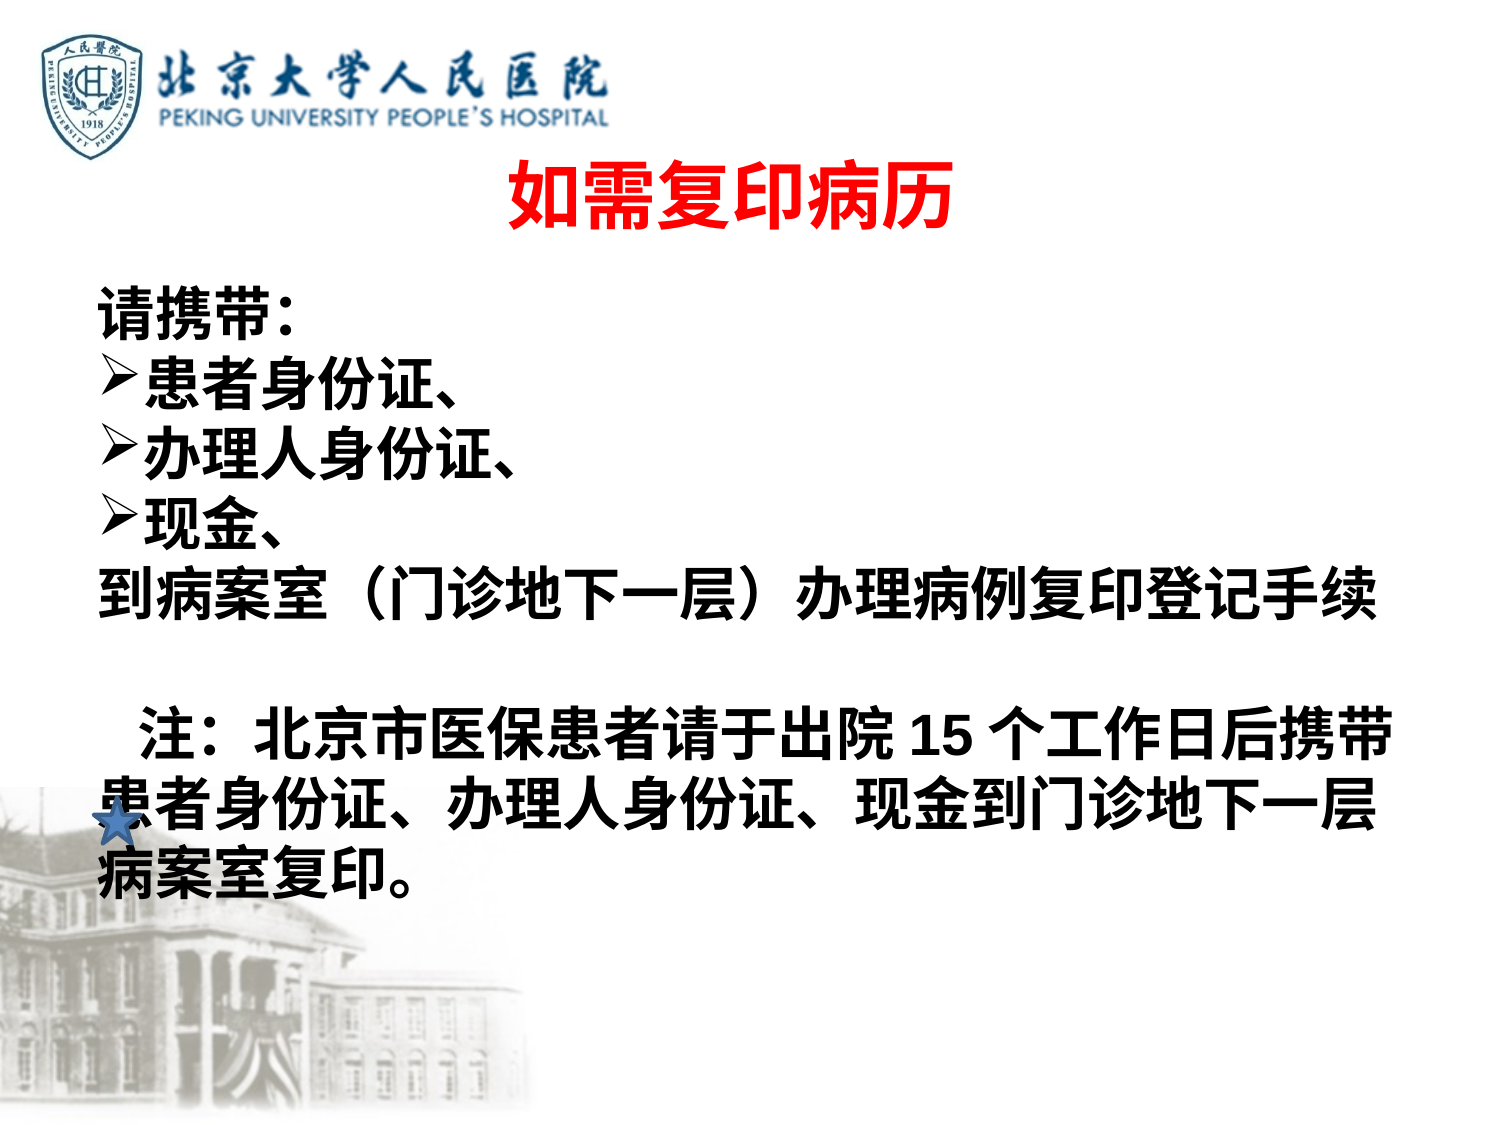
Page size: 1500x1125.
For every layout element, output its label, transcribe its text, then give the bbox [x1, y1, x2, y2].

picture [29, 30, 642, 169]
subtitle 请携带： 患者身份证、 办理人身份证、 现金、 到病案室（门诊地下一层）办理病例复印登记手续 注：北京市医保患者请于出院15个工作日后携带患者身份证、办理人身份证、现金到门诊地下一层病案室复印。 [82, 269, 1430, 557]
text_box [91, 794, 143, 846]
picture [0, 787, 538, 1125]
title 如需复印病历 [93, 140, 1369, 269]
